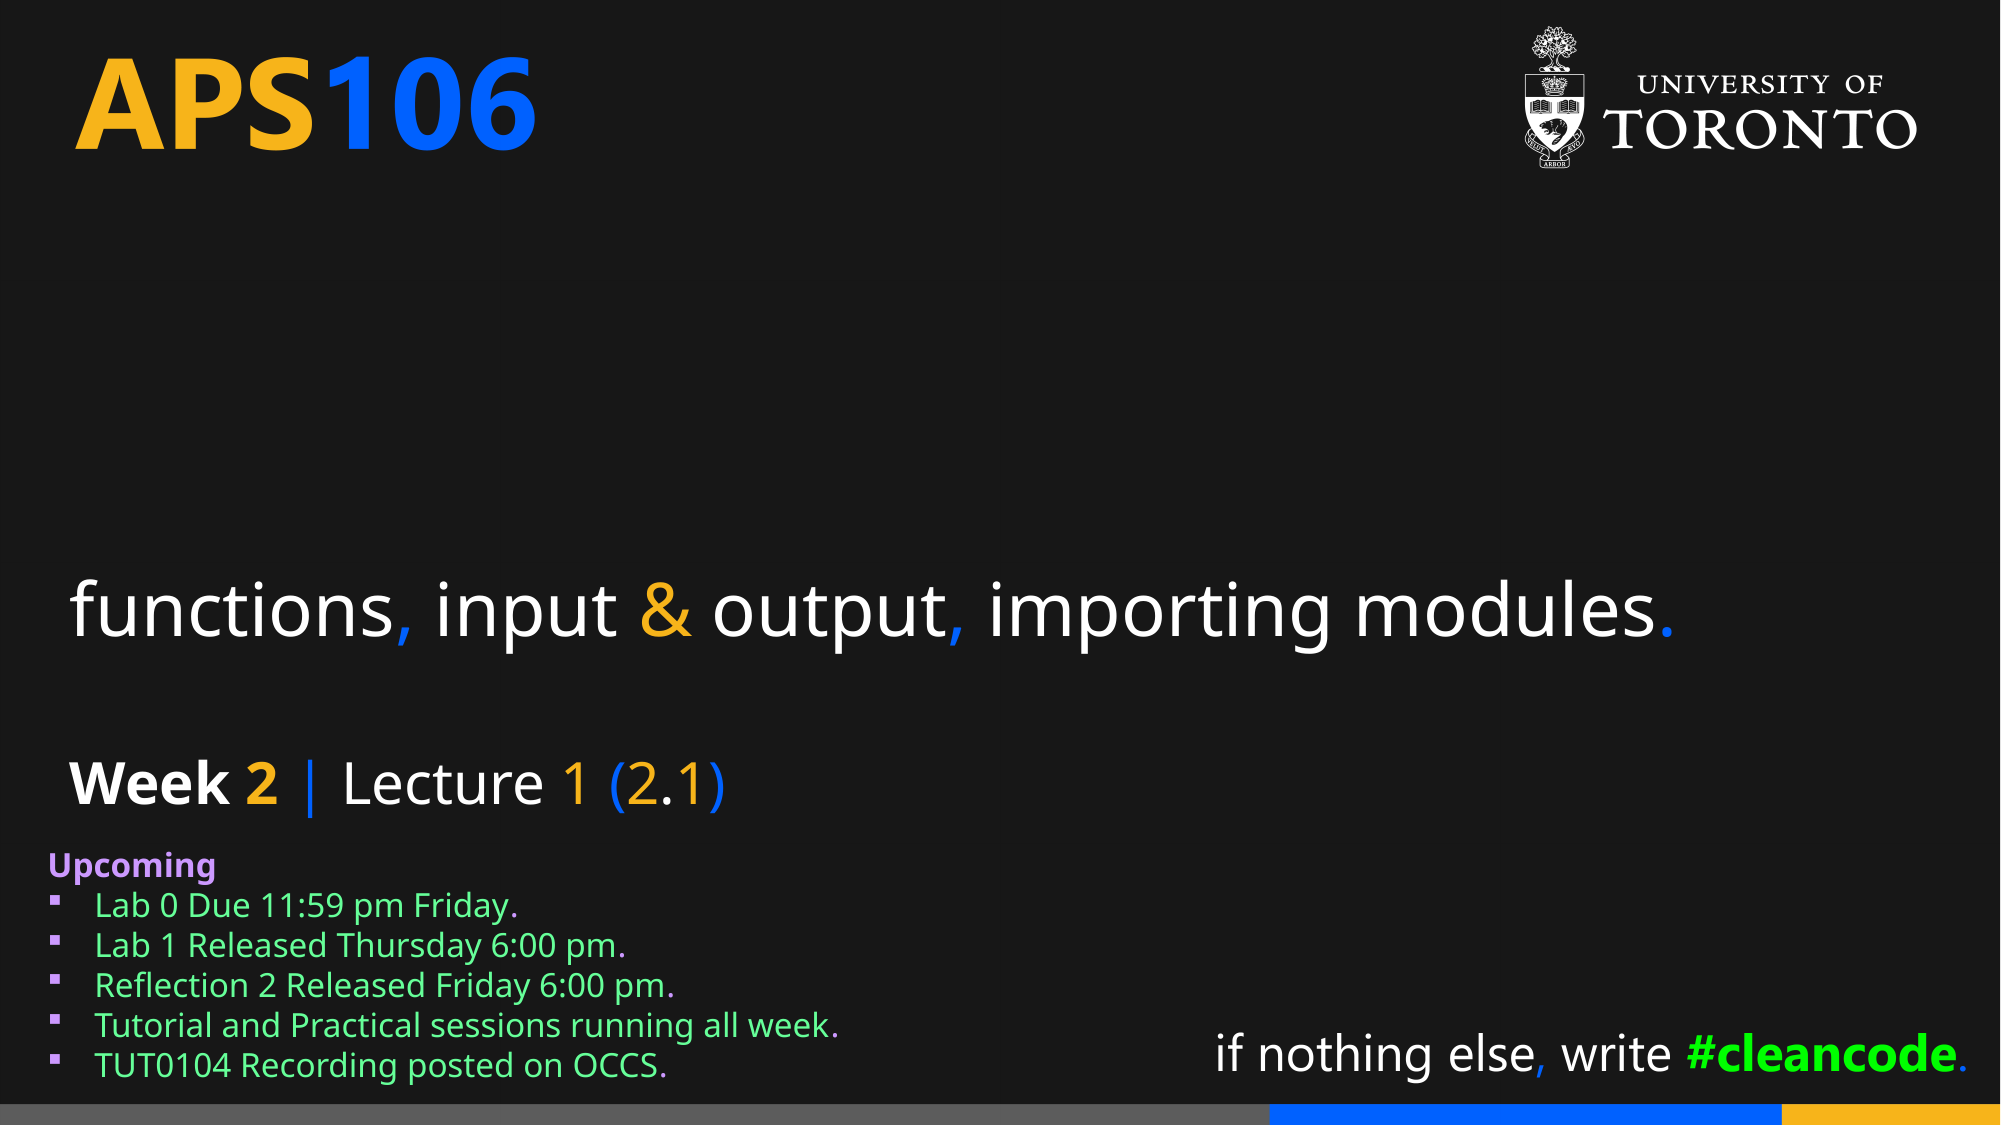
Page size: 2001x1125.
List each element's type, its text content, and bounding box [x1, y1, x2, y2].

text_box Upcoming Lab 0 Due 11:59 pm Friday. Lab 1 Released Thursday 6:00 pm. Reflection 2 Released Friday 6:00 pm. Tutorial and Practical sessions running all week. TUT0104 Recording posted on OCCS. [32, 836, 855, 1092]
picture [0, 0, 2001, 1125]
title functions, input & output, importing modules. [55, 538, 1924, 686]
subtitle Week 2 | Lecture 1 (2.1) [55, 747, 1924, 928]
